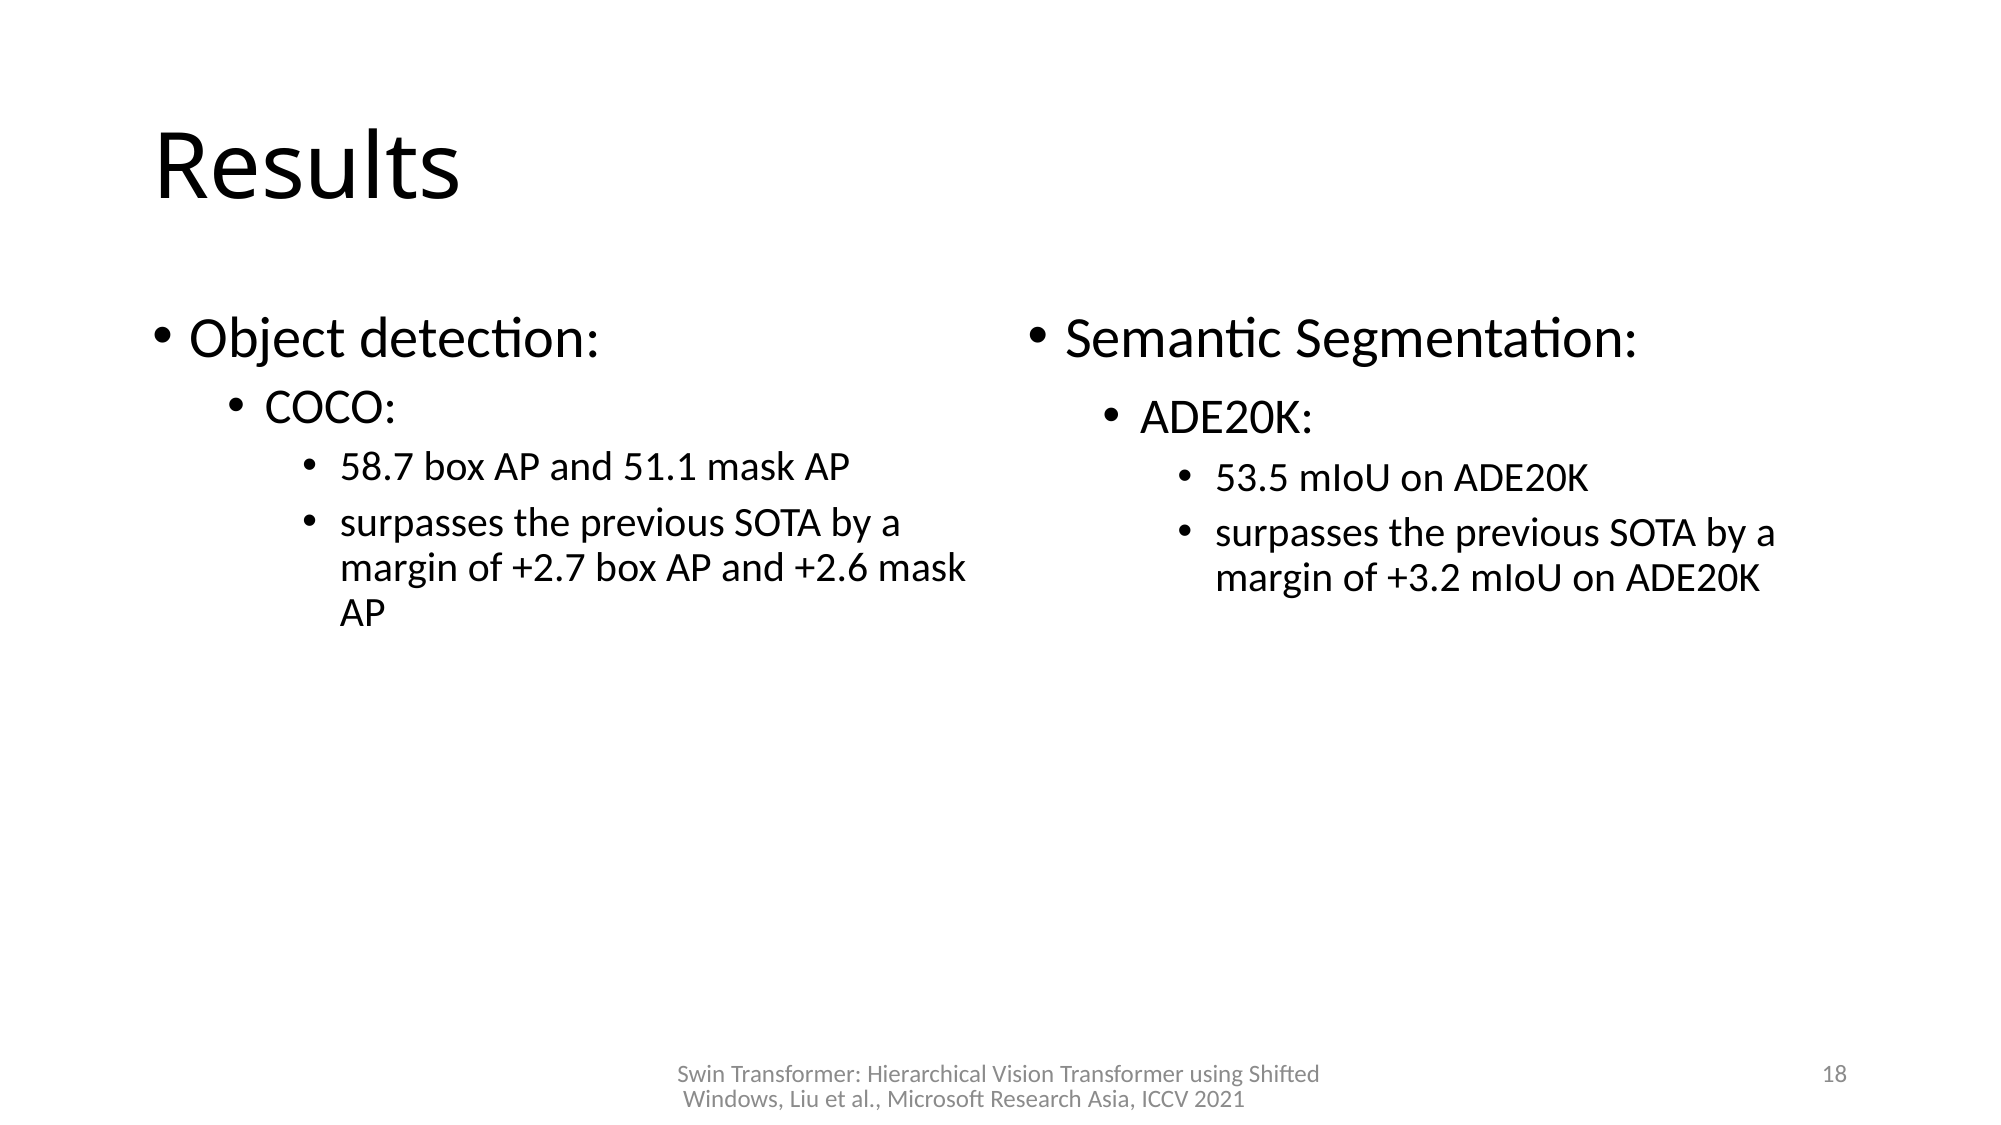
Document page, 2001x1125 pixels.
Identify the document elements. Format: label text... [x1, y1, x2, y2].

footer Swin Transformer: Hierarchical Vision Transformer using Shifted Windows, Liu et al., Microsoft Research Asia, ICCV 2021 [662, 1042, 1338, 1103]
list Object detection: COCO: 58.7 box AP and 51.1 mask AP surpasses the previous SOTA by a margin of +2.7 box AP and +2.6 mask AP [137, 299, 988, 1014]
title Results [137, 59, 1863, 278]
slide_number 18 [1412, 1042, 1863, 1103]
list Semantic Segmentation: ADE20K: 53.5 mIoU on ADE20K surpasses the previous SOTA by a margin of +3.2 mIoU on ADE20K [1012, 299, 1863, 1014]
